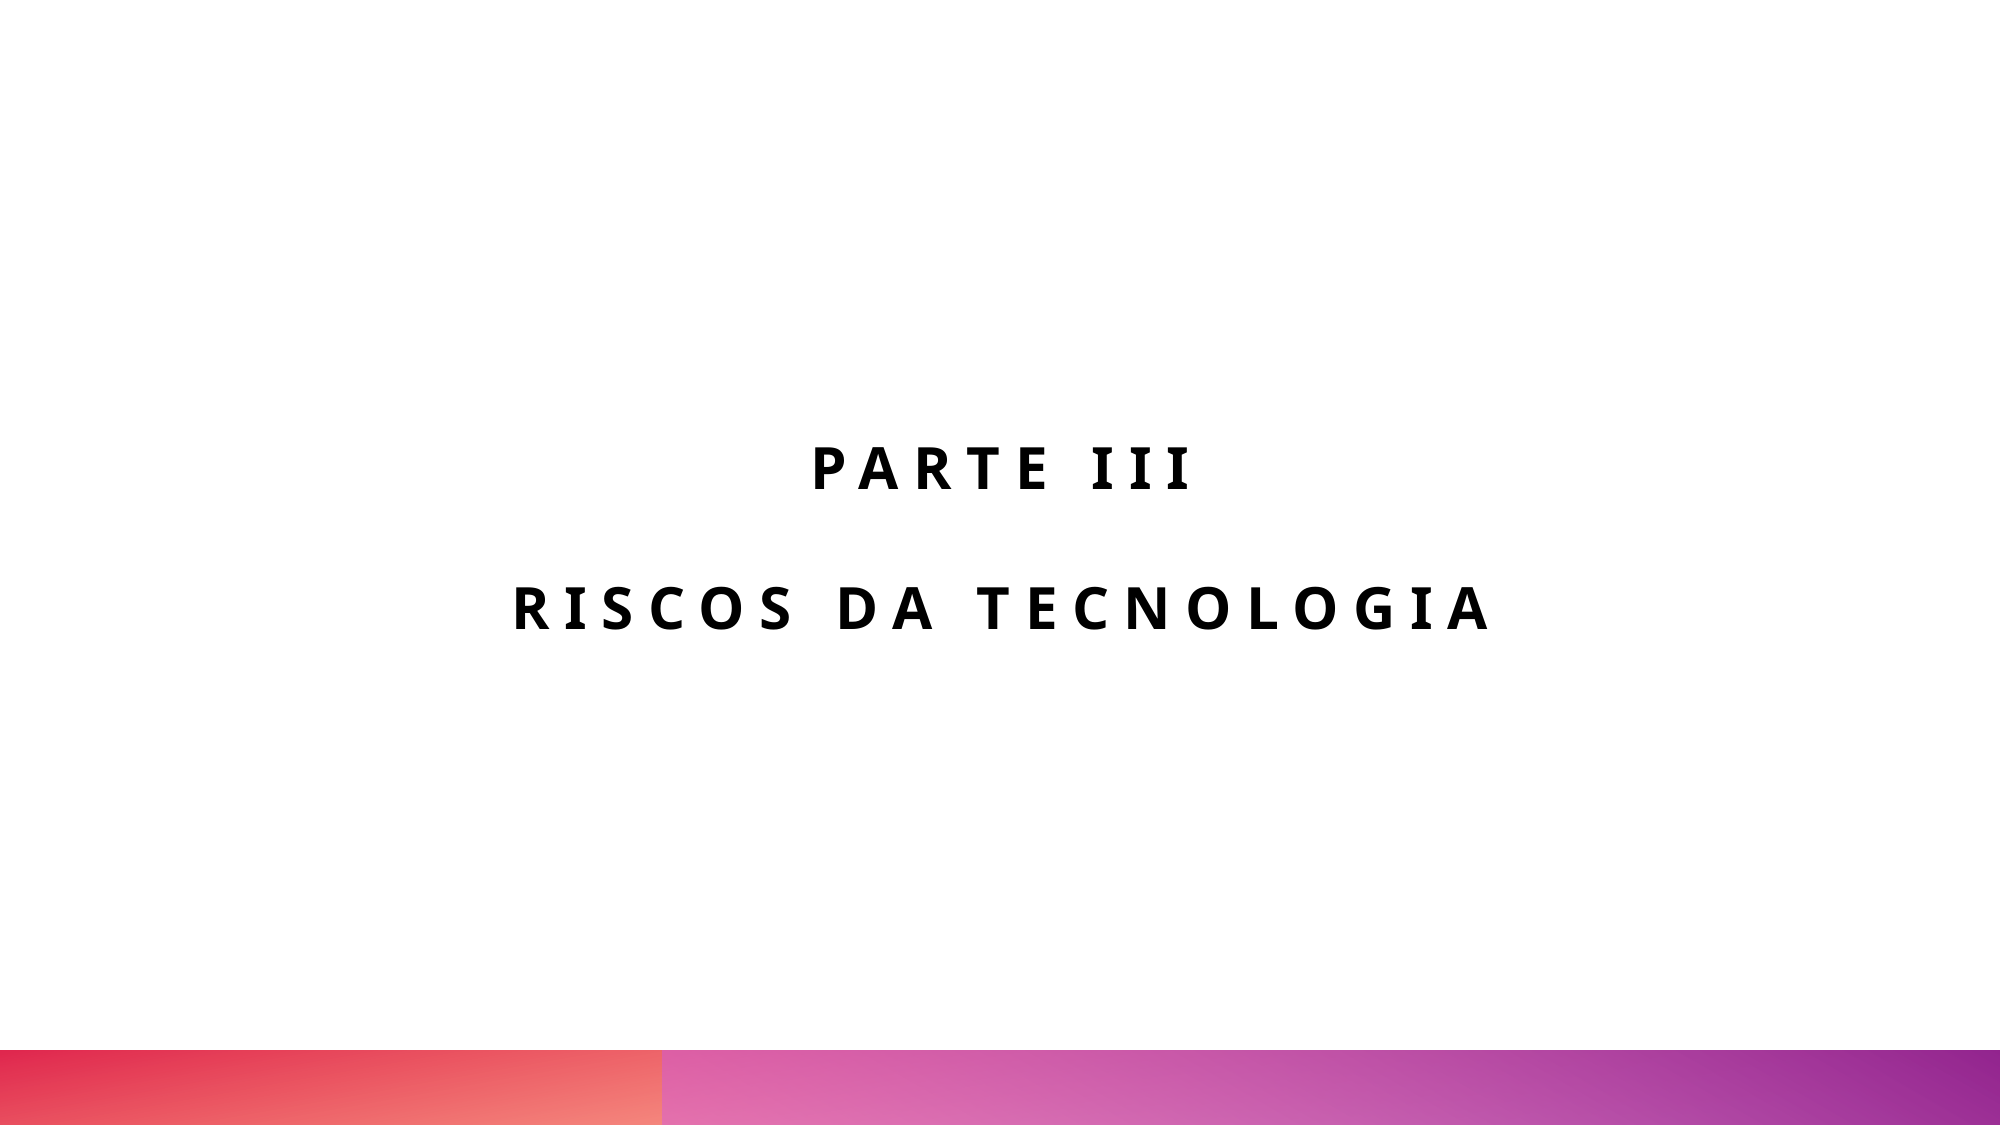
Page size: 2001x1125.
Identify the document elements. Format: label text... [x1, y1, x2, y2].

text_box PARTE III Riscos da Tecnologia [115, 316, 1885, 642]
